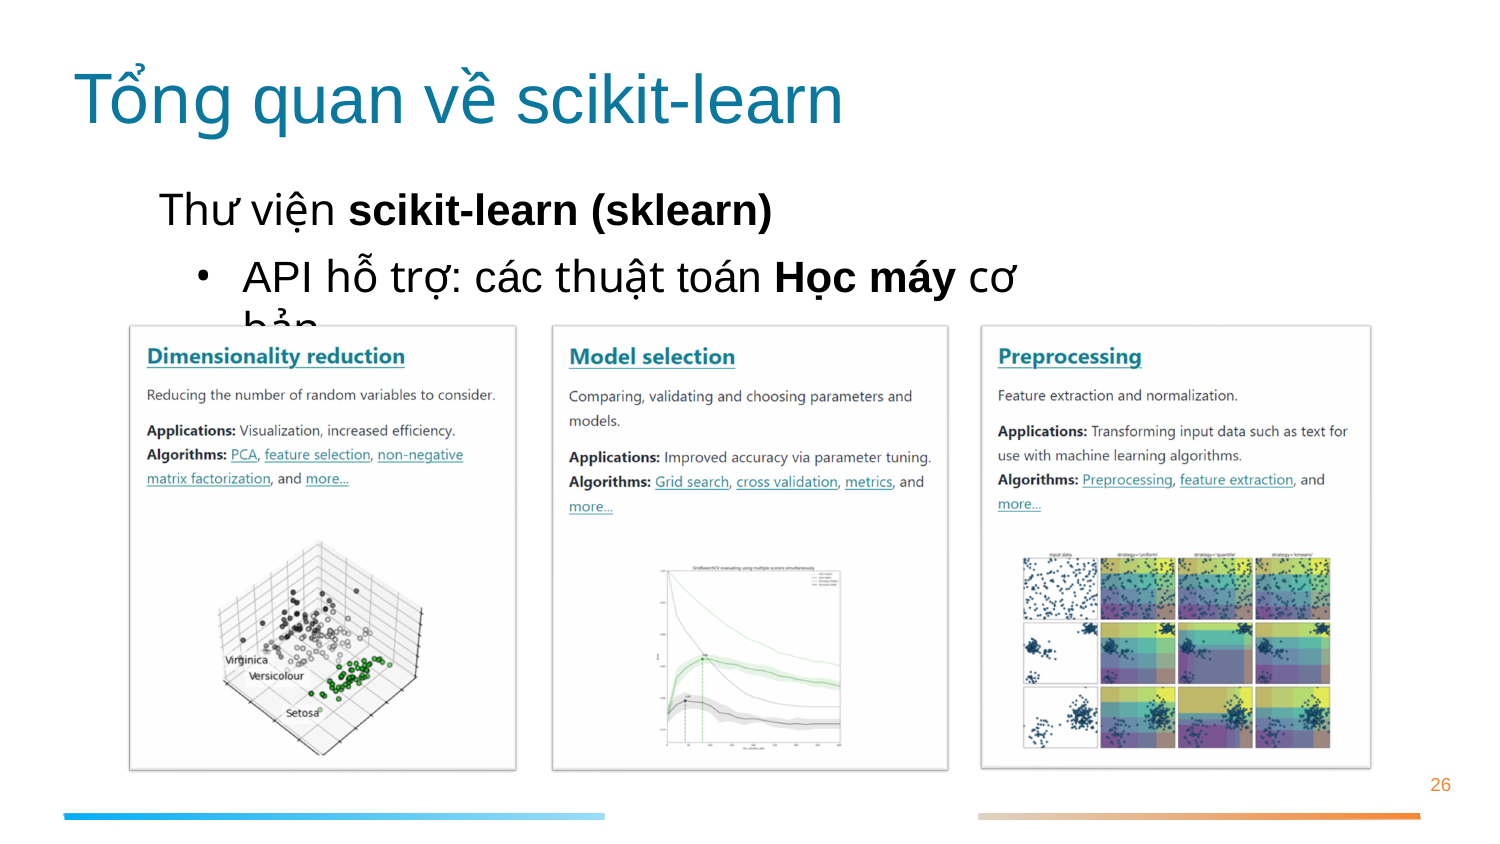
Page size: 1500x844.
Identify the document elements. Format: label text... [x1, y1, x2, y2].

picture [977, 323, 1374, 772]
picture [548, 323, 951, 774]
title Tổng quan về scikit-learn [72, 53, 1307, 196]
picture [125, 323, 519, 774]
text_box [63, 796, 1421, 831]
text_box Thư viện scikit-learn (sklearn) API hỗ trợ: các thuật toán Học máy cơ bản [157, 165, 1081, 354]
slide_number ‹#› [1428, 769, 1455, 844]
